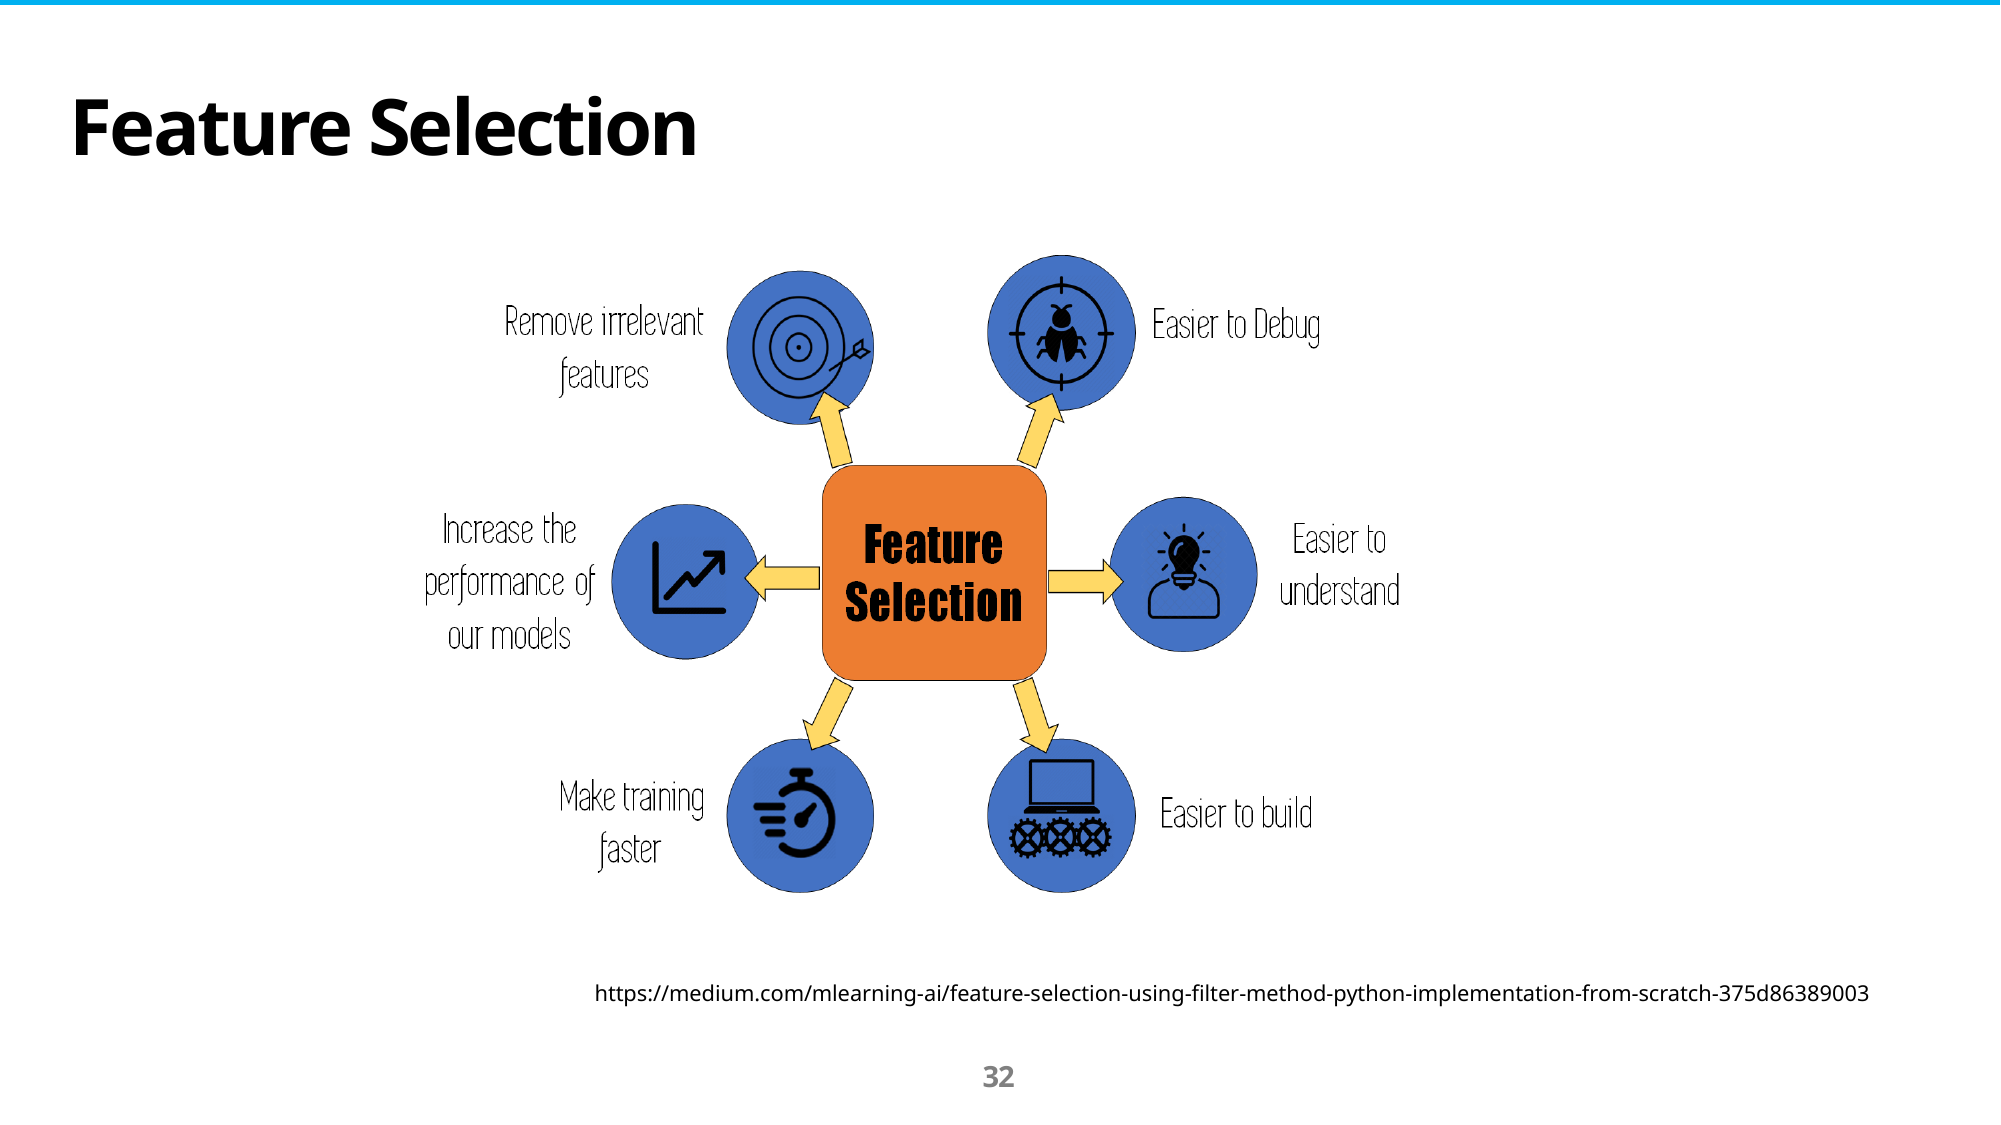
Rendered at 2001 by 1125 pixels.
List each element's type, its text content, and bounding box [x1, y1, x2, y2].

text_box https://medium.com/mlearning-ai/feature-selection-using-filter-method-python-implementation-from-scratch-375d86389003 [579, 972, 1931, 1013]
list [400, 255, 1439, 901]
text_box Feature Selection [70, 77, 702, 172]
